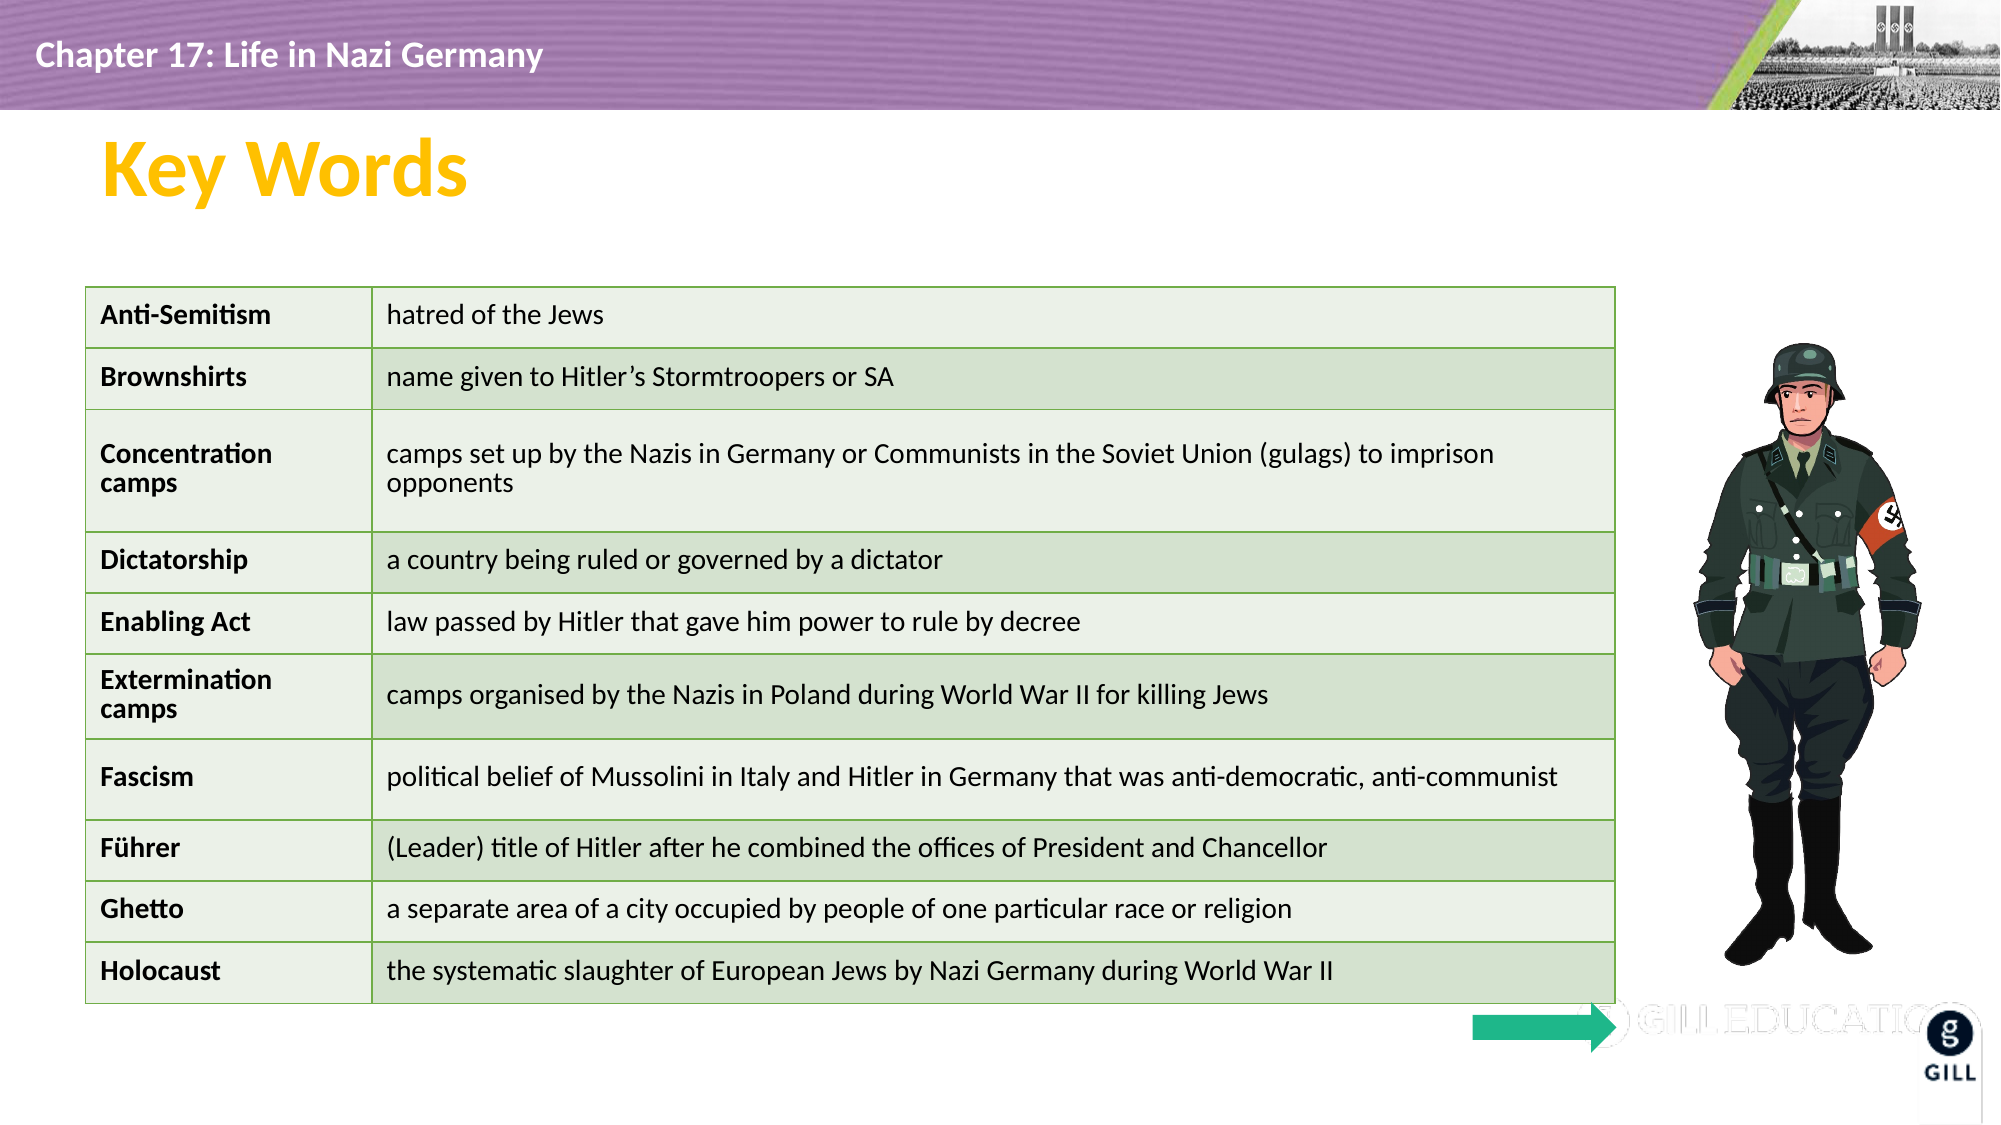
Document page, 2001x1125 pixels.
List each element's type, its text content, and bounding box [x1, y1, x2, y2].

table_cell Enabling Act [86, 594, 371, 653]
table_cell Fascism [86, 740, 371, 819]
table_cell (Leader) title of Hitler after he combined the offices of President and Chancellor [373, 821, 1614, 880]
table_cell political belief of Mussolini in Italy and Hitler in Germany that was anti-democratic, anti-communist [373, 740, 1614, 819]
table_header hatred of the Jews [373, 288, 1614, 347]
text_box Key Words [87, 106, 1357, 221]
table_cell Holocaust [86, 943, 371, 1003]
table_cell camps organised by the Nazis in Poland during World War II for killing Jews [373, 655, 1614, 738]
table_cell name given to Hitler’s Stormtroopers or SA [373, 349, 1614, 409]
picture [0, 0, 2000, 110]
table_cell Brownshirts [86, 349, 371, 409]
table_cell a country being ruled or governed by a dictator [373, 533, 1614, 592]
table_cell a separate area of a city occupied by people of one particular race or religion [373, 882, 1614, 941]
table_cell Dictatorship [86, 533, 371, 592]
table_cell camps set up by the Nazis in Germany or Communists in the Soviet Union (gulags) to imprison opponents [373, 410, 1614, 531]
table_cell Extermination camps [86, 655, 371, 738]
picture [1371, 343, 2001, 1125]
table_cell the systematic slaughter of European Jews by Nazi Germany during World War II [373, 943, 1614, 1003]
table_cell law passed by Hitler that gave him power to rule by decree [373, 594, 1614, 653]
table_cell Concentration camps [86, 410, 371, 531]
table_header Anti-Semitism [86, 288, 371, 347]
table_cell Ghetto [86, 882, 371, 941]
table_cell Führer [86, 821, 371, 880]
text_box [1472, 1001, 1617, 1053]
